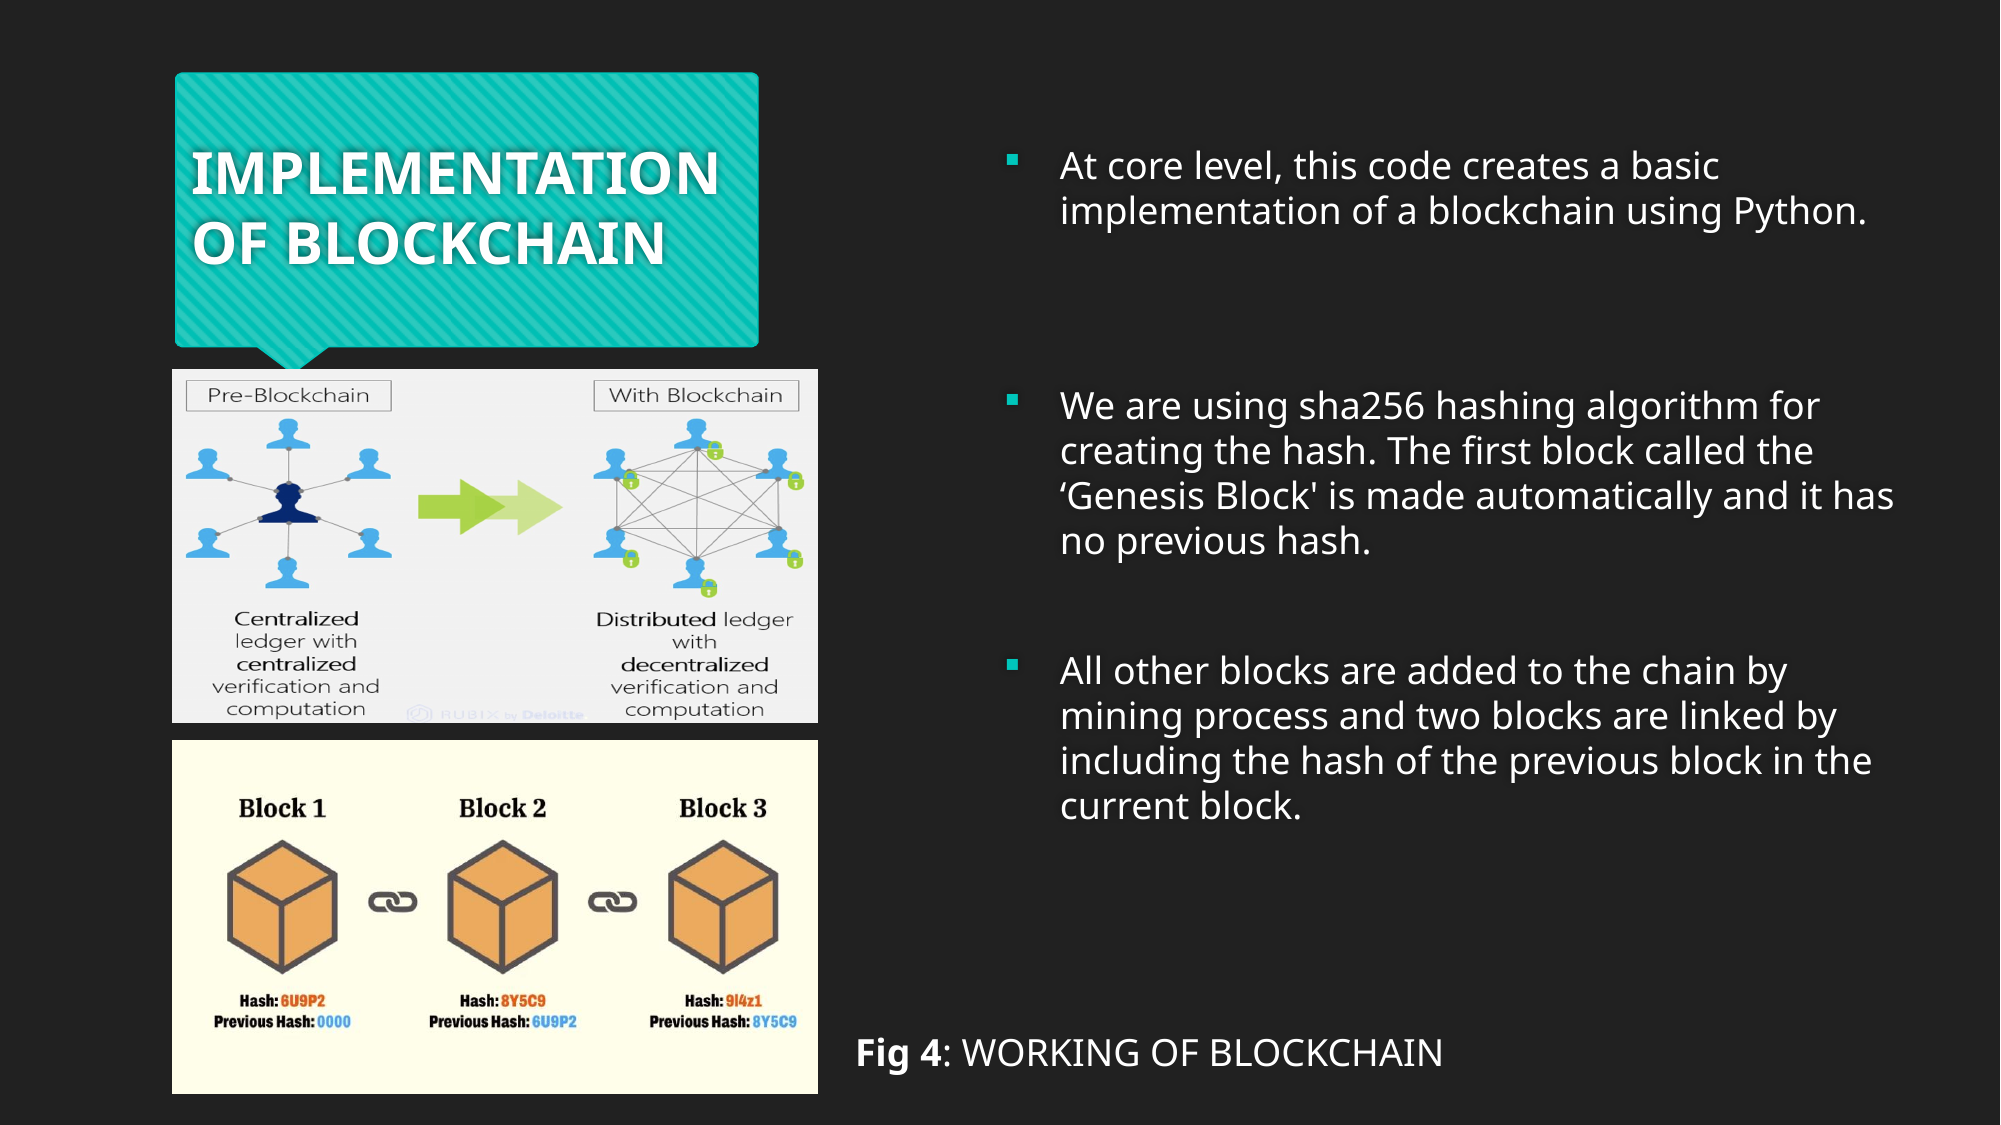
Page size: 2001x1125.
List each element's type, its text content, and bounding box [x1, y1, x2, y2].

picture [172, 740, 818, 1094]
list At core level, this code creates a basic implementation of a blockchain using Python. We are using sha256 hashing algorithm for creating the hash. The first block called the ‘Genesis Block' is made automatically and it has no previous hash. All other blocks are added to the chain by mining process and two blocks are linked by including the hash of the previous block in the current block. [988, 73, 1932, 962]
text_box Fig 4: WORKING OF BLOCKCHAIN [840, 1021, 1594, 1082]
title IMPLEMENTATION OF BLOCKCHAIN [176, 73, 758, 339]
picture [172, 369, 818, 723]
